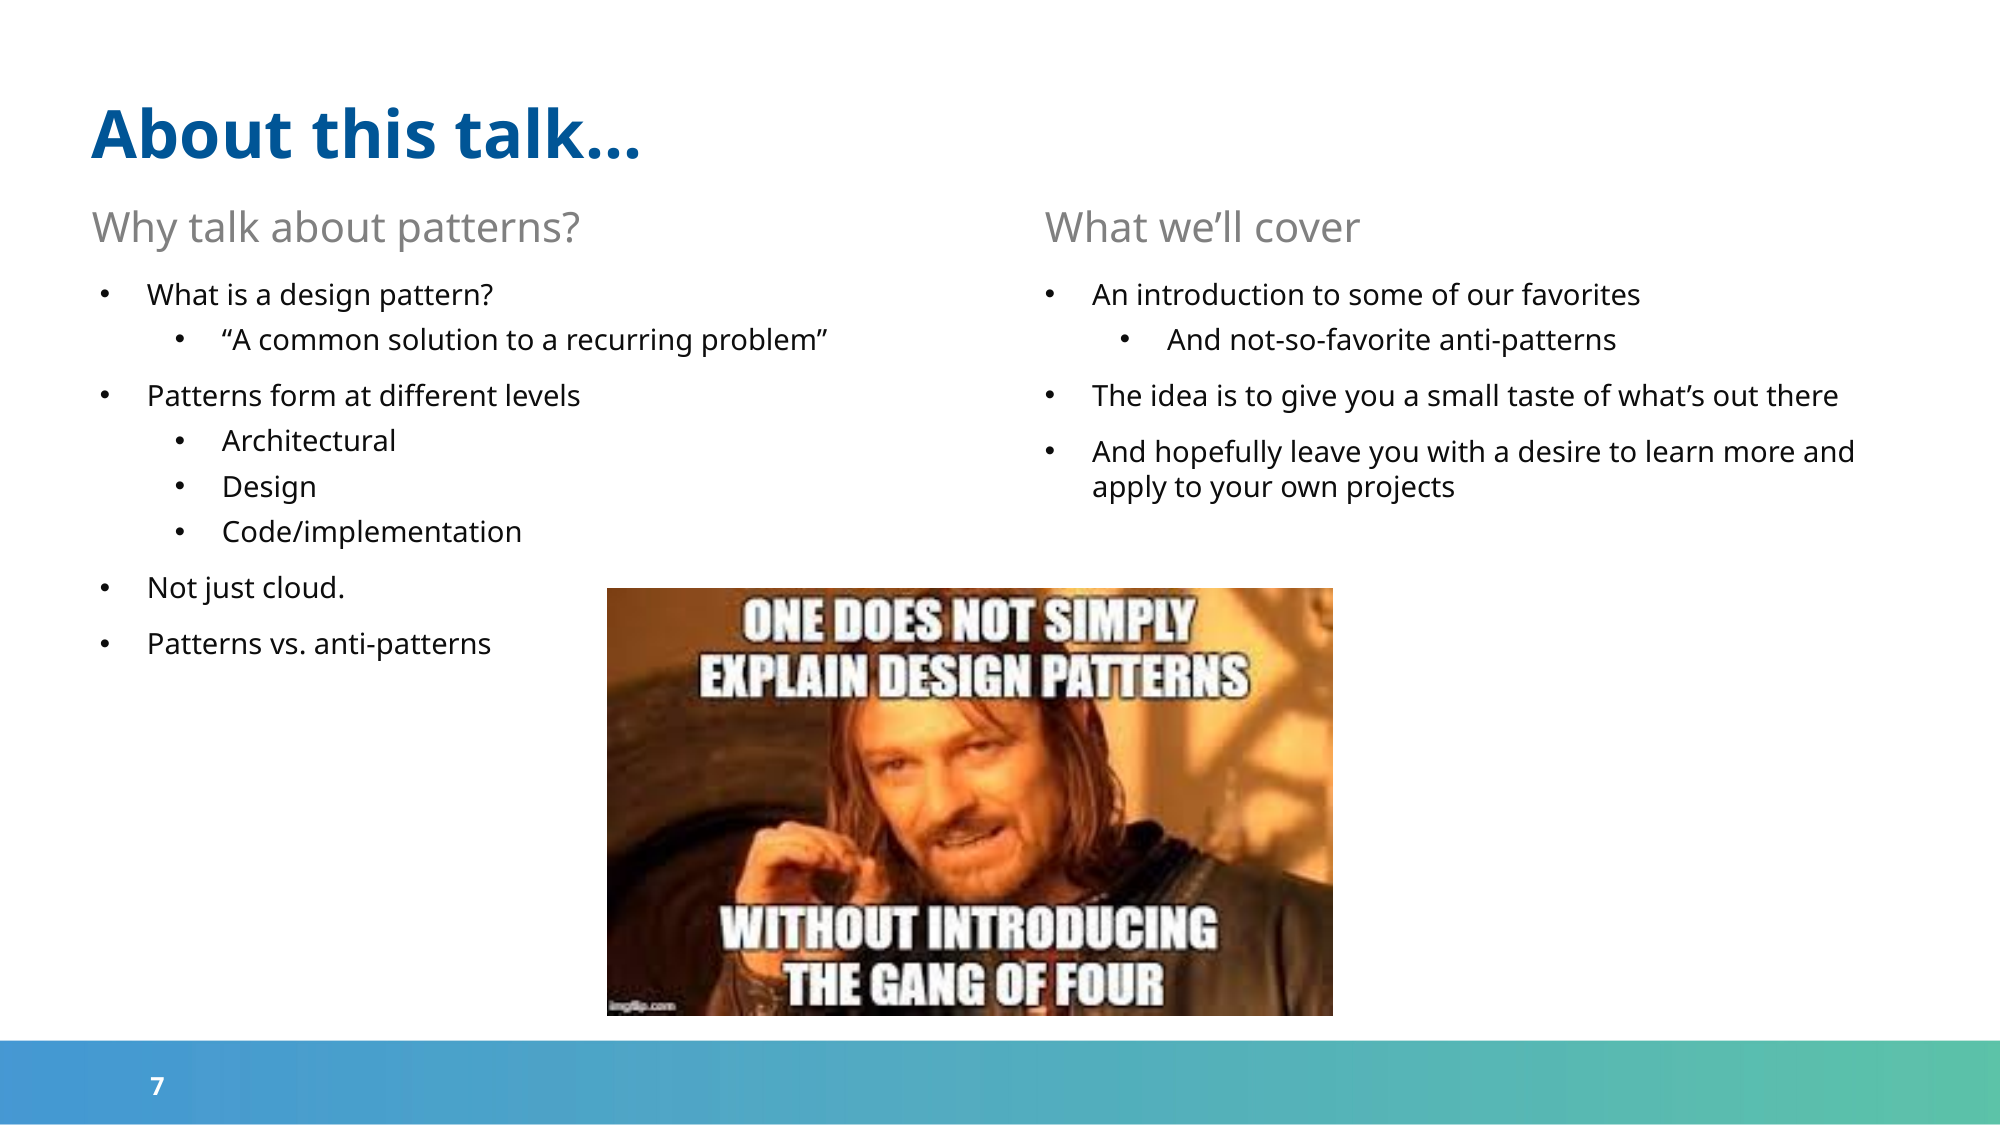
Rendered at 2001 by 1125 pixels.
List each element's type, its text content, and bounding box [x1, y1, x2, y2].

list Why talk about patterns? [76, 198, 970, 269]
picture [0, 0, 2000, 1125]
list What is a design pattern? “A common solution to a recurring problem” Patterns form at different levels Architectural Design Code/implementation Not just cloud. Patterns vs. anti-patterns [84, 269, 970, 999]
text_box What we’ll cover [1030, 198, 1924, 269]
list An introduction to some of our favorites And not-so-favorite anti-patterns The idea is to give you a small taste of what’s out there And hopefully leave you with a desire to learn more and apply to your own projects [1030, 269, 1916, 975]
title About this talk… [76, 71, 1924, 181]
